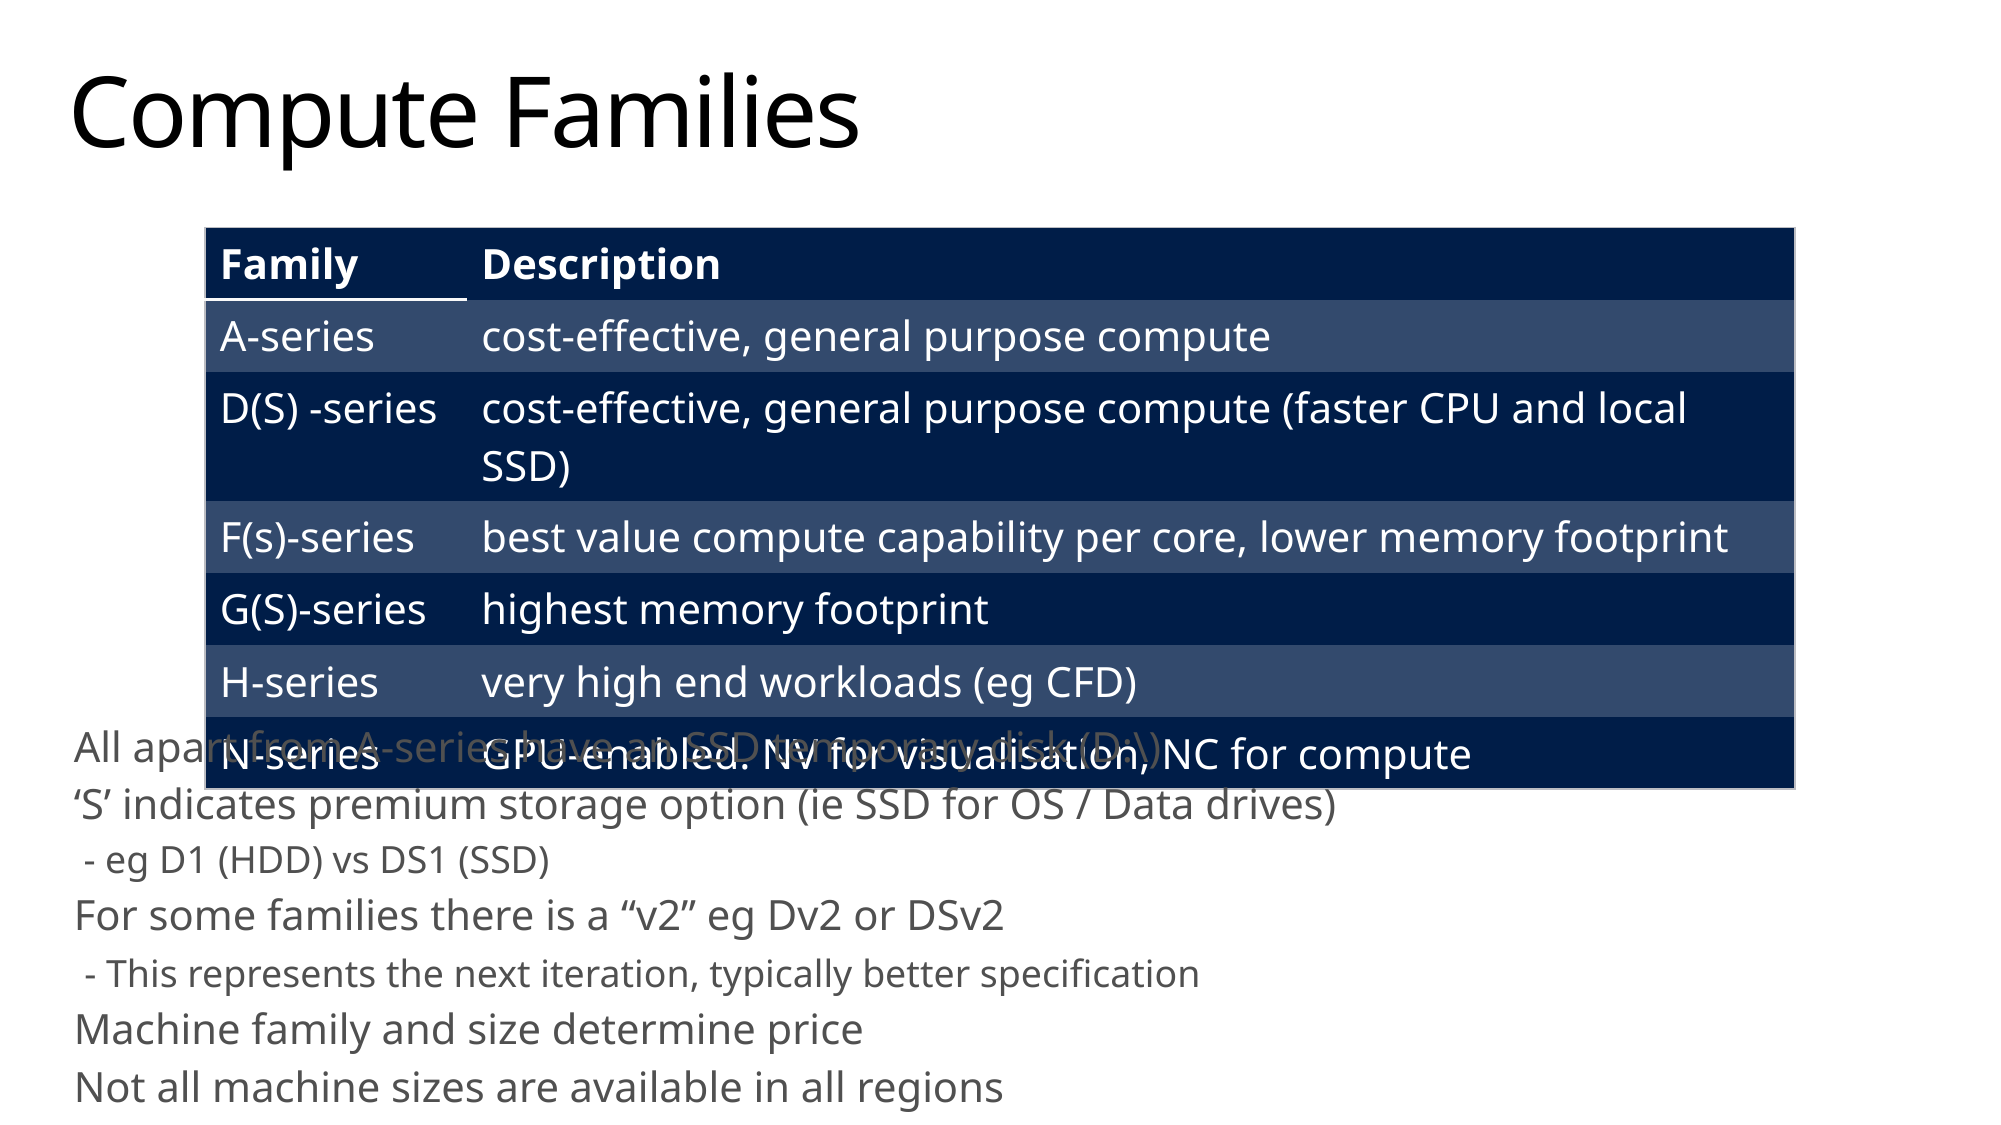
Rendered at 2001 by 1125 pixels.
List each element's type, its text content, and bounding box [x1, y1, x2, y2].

table_cell cost-effective, general purpose compute (faster CPU and local SSD) [467, 372, 1794, 501]
table_header Family [206, 228, 467, 298]
table_header Description [467, 228, 1794, 300]
table_cell highest memory footprint [467, 573, 1794, 645]
title Compute Families [44, 47, 1957, 196]
table_cell H-series [206, 645, 467, 702]
text_box All apart from A-series have an SSD temporary disk (D:\) ‘S’ indicates premium storage option (ie SSD for OS / Data drives) - eg D1 (HDD) vs DS1 (SSD) For some families there is a “v2” eg Dv2 or DSv2 - This represents the next iteration, typically better specification Machine family and size determine price Not all machine sizes are available in all regions [43, 702, 1902, 1125]
table_cell very high end workloads (eg CFD) [467, 645, 1794, 702]
table_cell best value compute capability per core, lower memory footprint [467, 501, 1794, 573]
table_cell cost-effective, general purpose compute [467, 300, 1794, 372]
table_cell G(S)-series [206, 573, 467, 645]
table_cell D(S) -series [206, 372, 467, 501]
list [44, 195, 1956, 424]
table_cell A-series [206, 301, 467, 372]
table_cell F(s)-series [206, 501, 467, 573]
